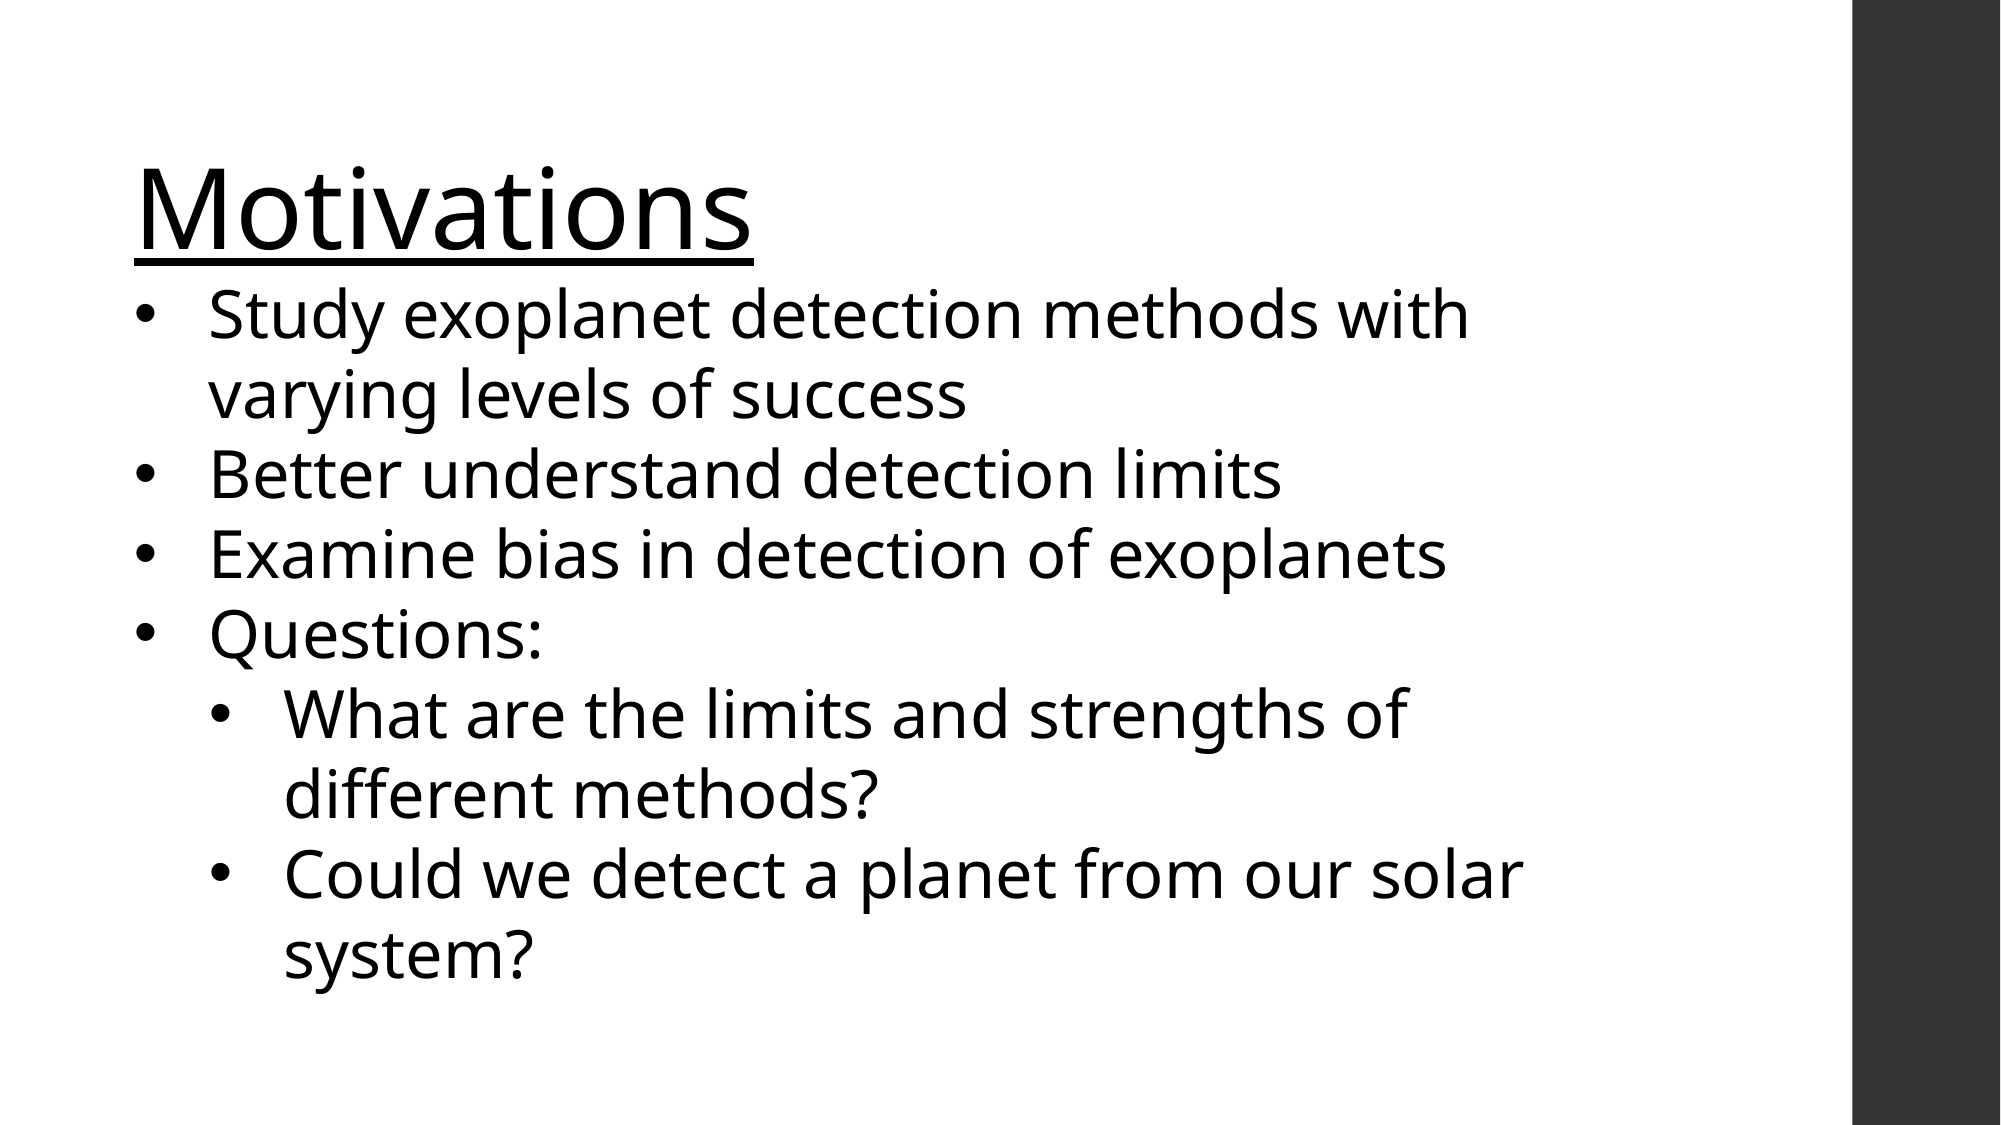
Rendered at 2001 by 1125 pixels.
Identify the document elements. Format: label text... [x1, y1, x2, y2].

text_box Motivations Study exoplanet detection methods with varying levels of success Better understand detection limits Examine bias in detection of exoplanets Questions: What are the limits and strengths of different methods? Could we detect a planet from our solar system? [118, 129, 1710, 1079]
